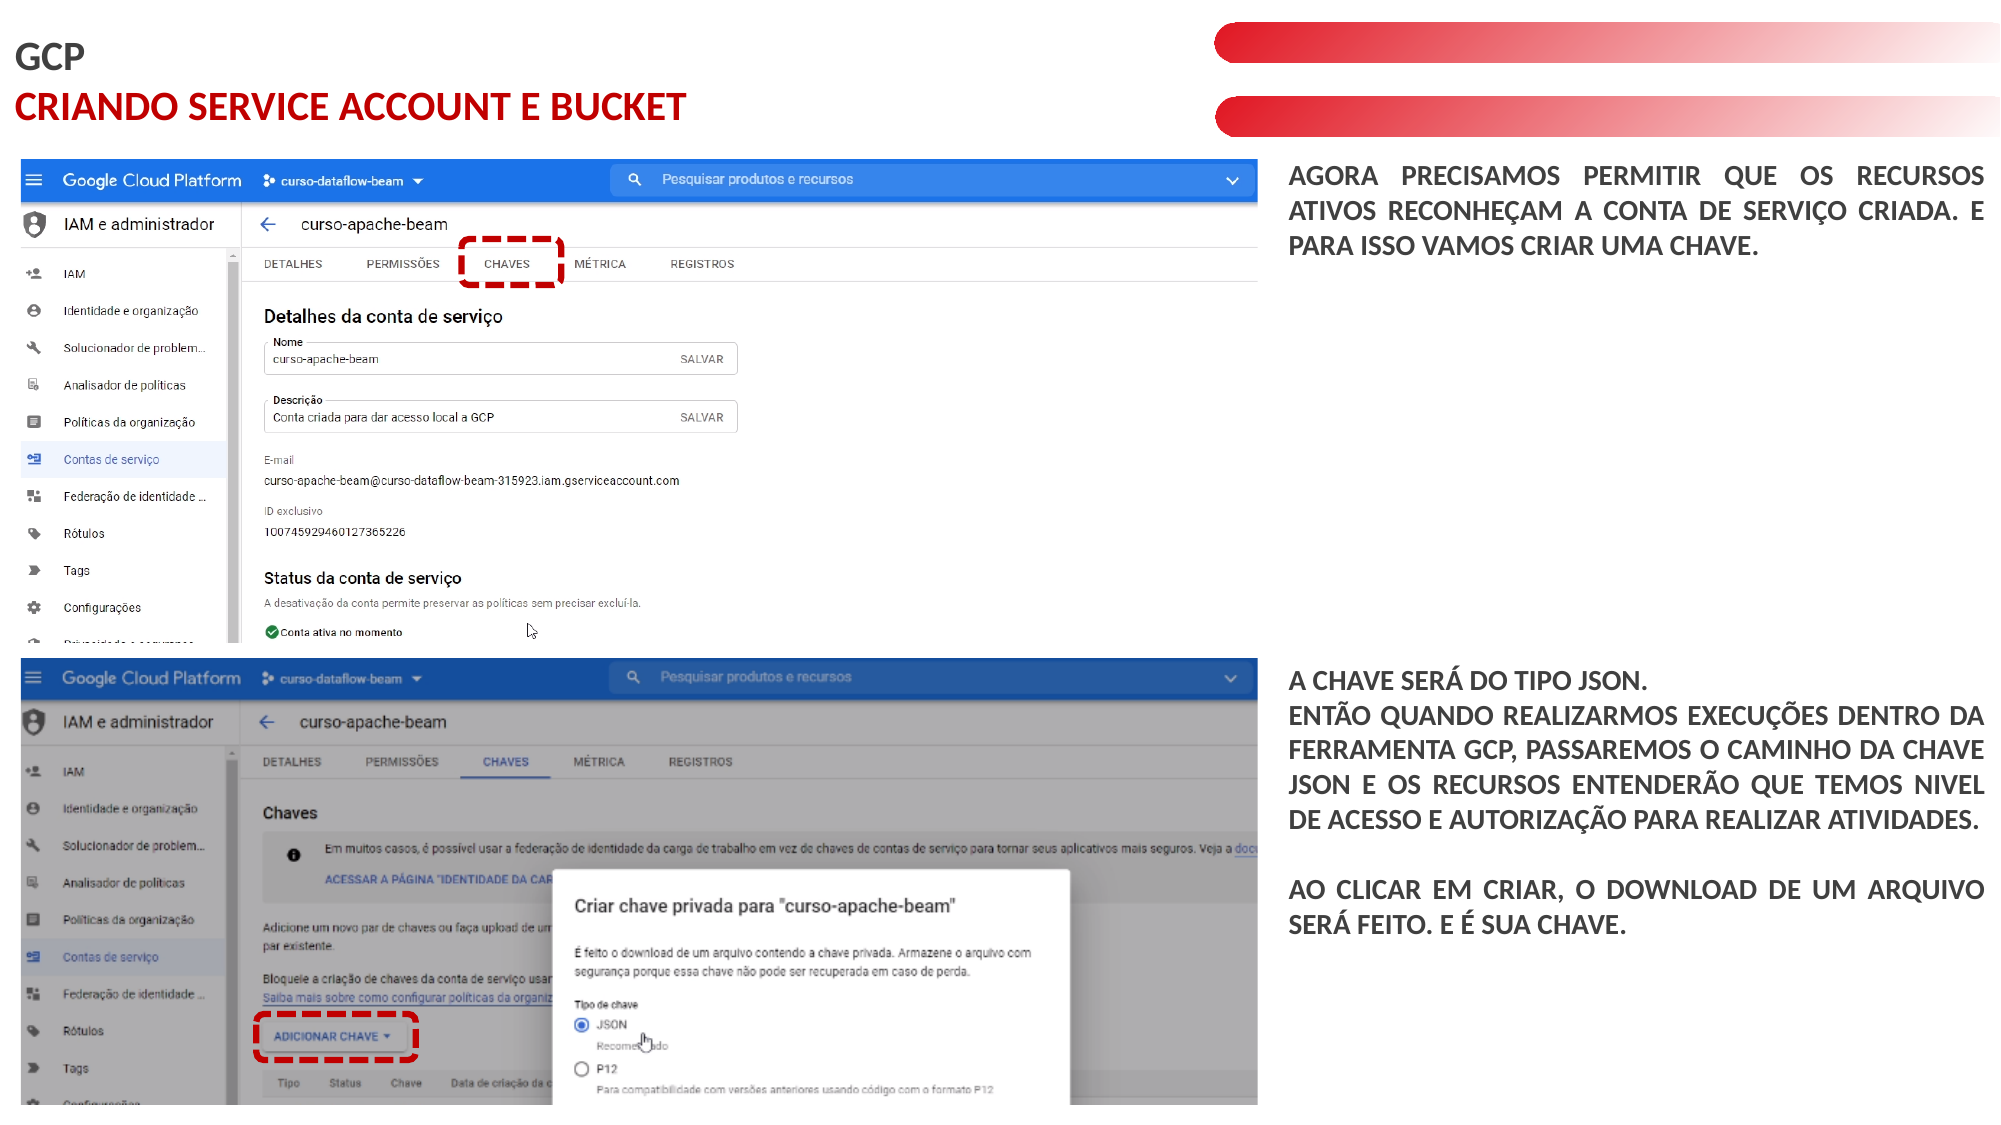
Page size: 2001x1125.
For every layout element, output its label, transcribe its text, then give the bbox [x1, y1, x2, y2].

text_box AGORA PRECISAMOS PERMITIR QUE OS RECURSOS ATIVOS RECONHEÇAM A CONTA DE SERVIÇO CRIADA. E PARA ISSO VAMOS CRIAR UMA CHAVE. [1273, 148, 2000, 269]
text_box GCP CRIANDO SERVICE ACCOUNT E BUCKET [0, 21, 1215, 136]
picture [20, 658, 1258, 1105]
picture [20, 159, 1258, 644]
text_box A CHAVE SERÁ DO TIPO JSON. ENTÃO QUANDO REALIZARMOS EXECUÇÕES DENTRO DA FERRAMENTA GCP, PASSAREMOS O CAMINHO DA CHAVE JSON E OS RECURSOS ENTENDERÃO QUE TEMOS NIVEL DE ACESSO E AUTORIZAÇÃO PARA REALIZAR ATIVIDADES. AO CLICAR EM CRIAR, O DOWNLOAD DE UM ARQUIVO SERÁ FEITO. E É SUA CHAVE. [1273, 653, 2000, 948]
text_box [1215, 95, 2000, 138]
text_box [1215, 21, 2000, 64]
